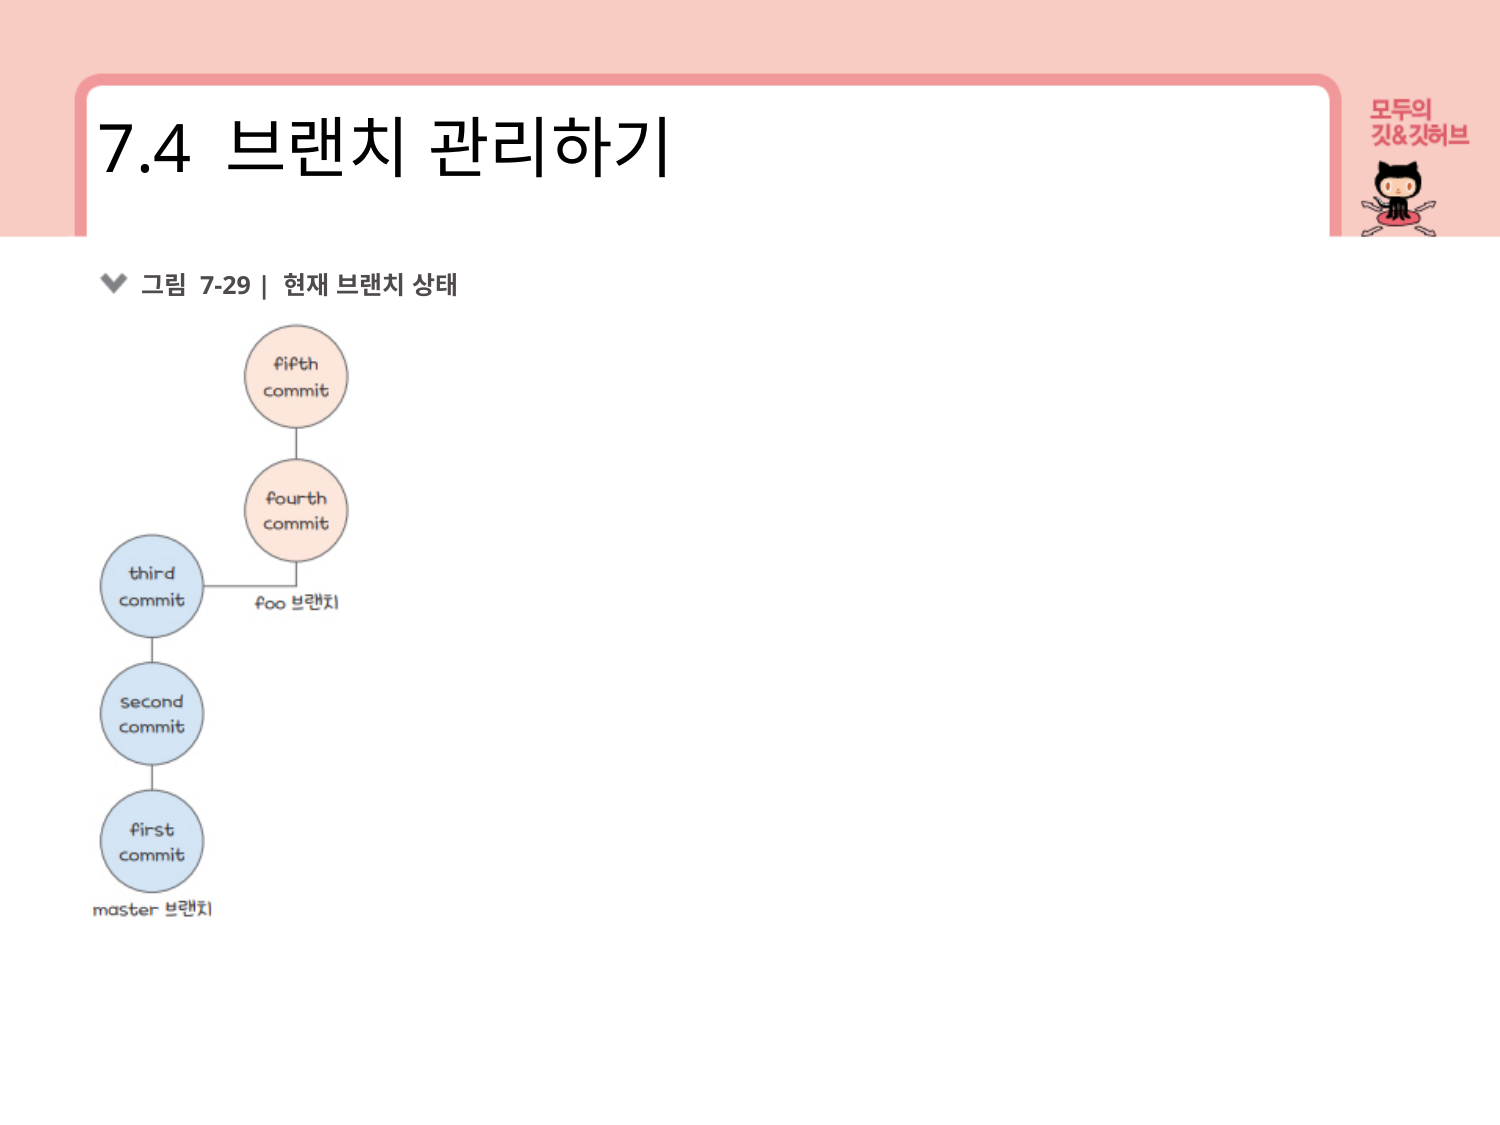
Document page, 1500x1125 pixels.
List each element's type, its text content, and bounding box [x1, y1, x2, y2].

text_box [97, 259, 1374, 305]
text_box 7.4 브랜치 관리하기 [82, 61, 1413, 193]
picture [0, 0, 1500, 1125]
